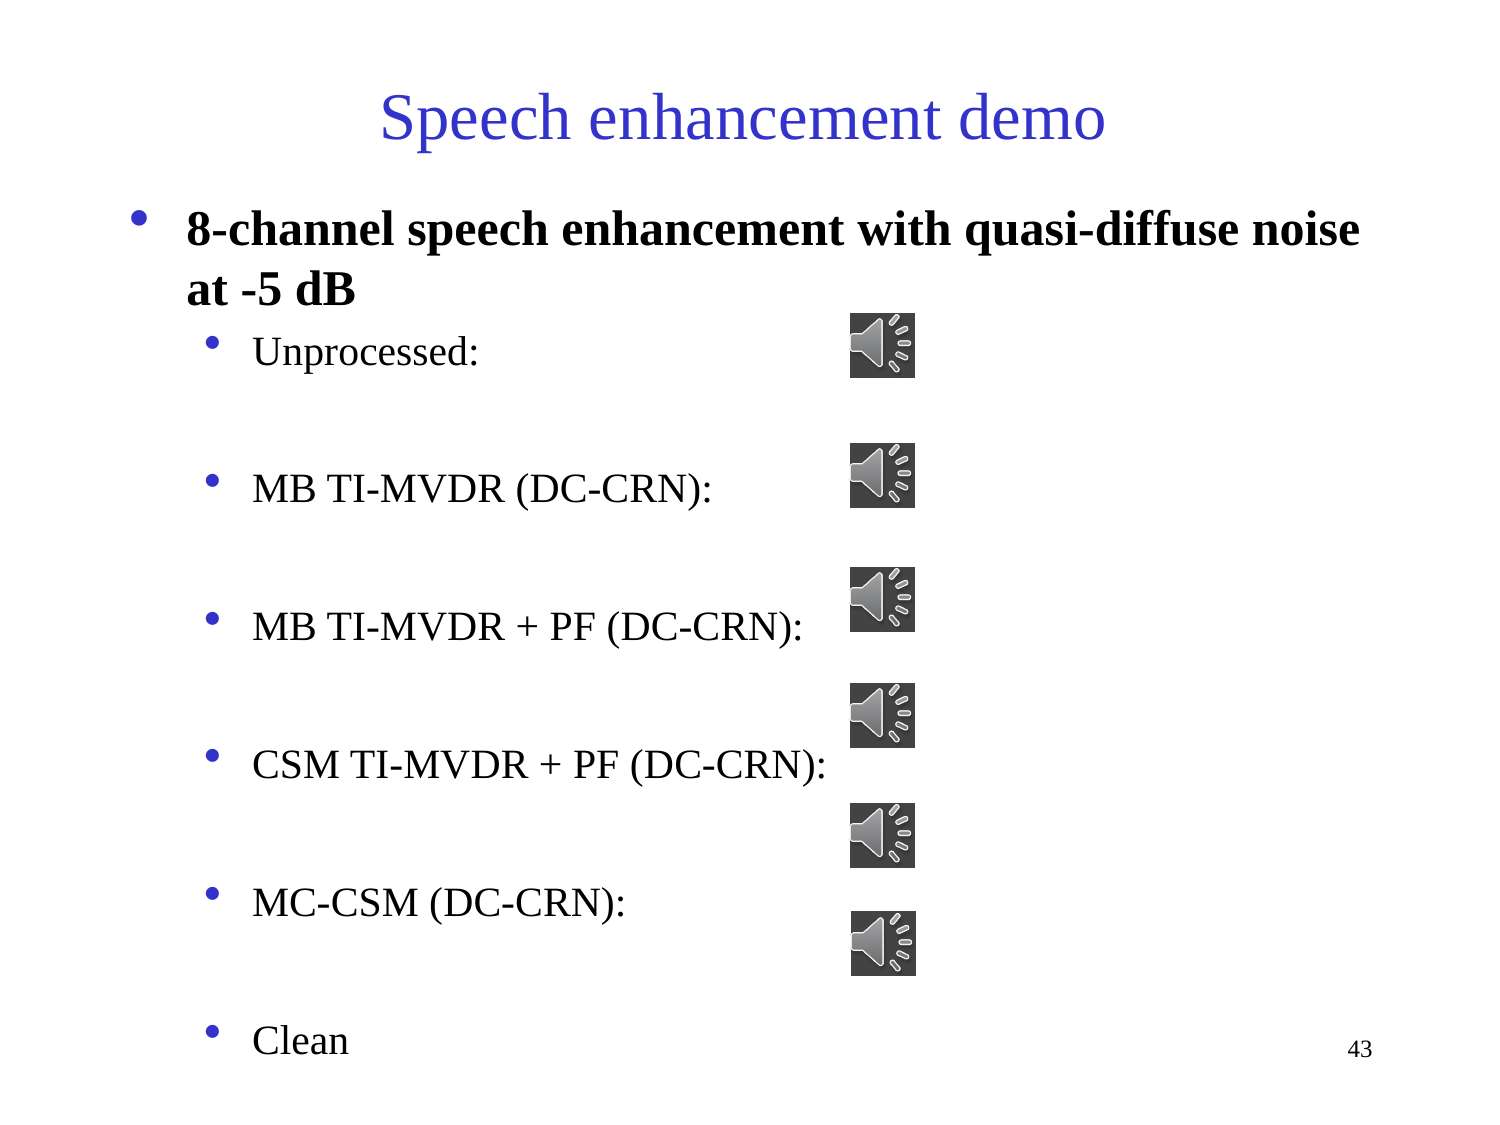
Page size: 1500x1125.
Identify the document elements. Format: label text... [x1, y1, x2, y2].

picture [848, 311, 916, 379]
picture [848, 681, 916, 749]
list 8-channel speech enhancement with quasi-diffuse noise at -5 dB Unprocessed: MB TI-MVDR (DC-CRN): MB TI-MVDR + PF (DC-CRN): CSM TI-MVDR + PF (DC-CRN): MC-CSM (DC-CRN): Clean [115, 187, 1385, 978]
picture [849, 910, 917, 978]
slide_number 43 [1074, 1024, 1388, 1101]
picture [848, 441, 916, 510]
picture [848, 801, 916, 869]
title Speech enhancement demo [87, 62, 1400, 163]
picture [848, 565, 916, 633]
